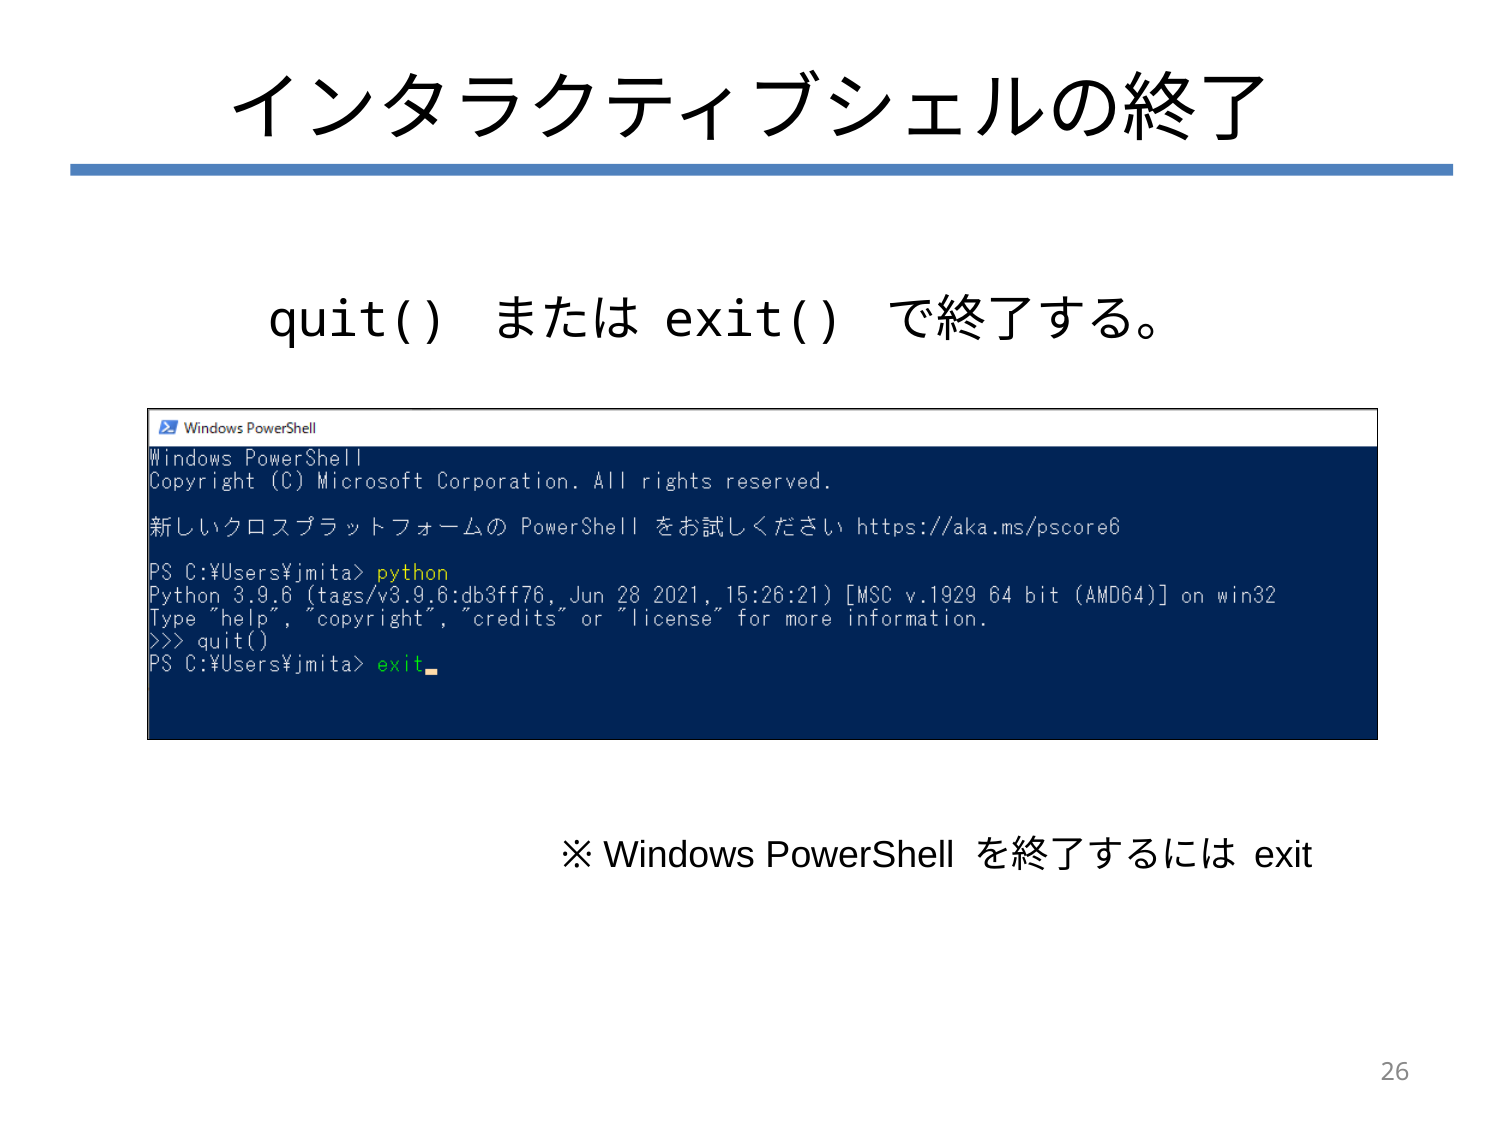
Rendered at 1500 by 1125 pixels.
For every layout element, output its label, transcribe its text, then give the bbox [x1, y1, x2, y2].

title インタラクティブシェルの終了 [75, 45, 1425, 164]
text_box ※ Windows PowerShell を終了するには exit [546, 822, 1328, 882]
slide_number 26 [1074, 1042, 1425, 1103]
picture [147, 408, 1378, 740]
list quit() または exit() で終了する。 [253, 278, 1500, 514]
